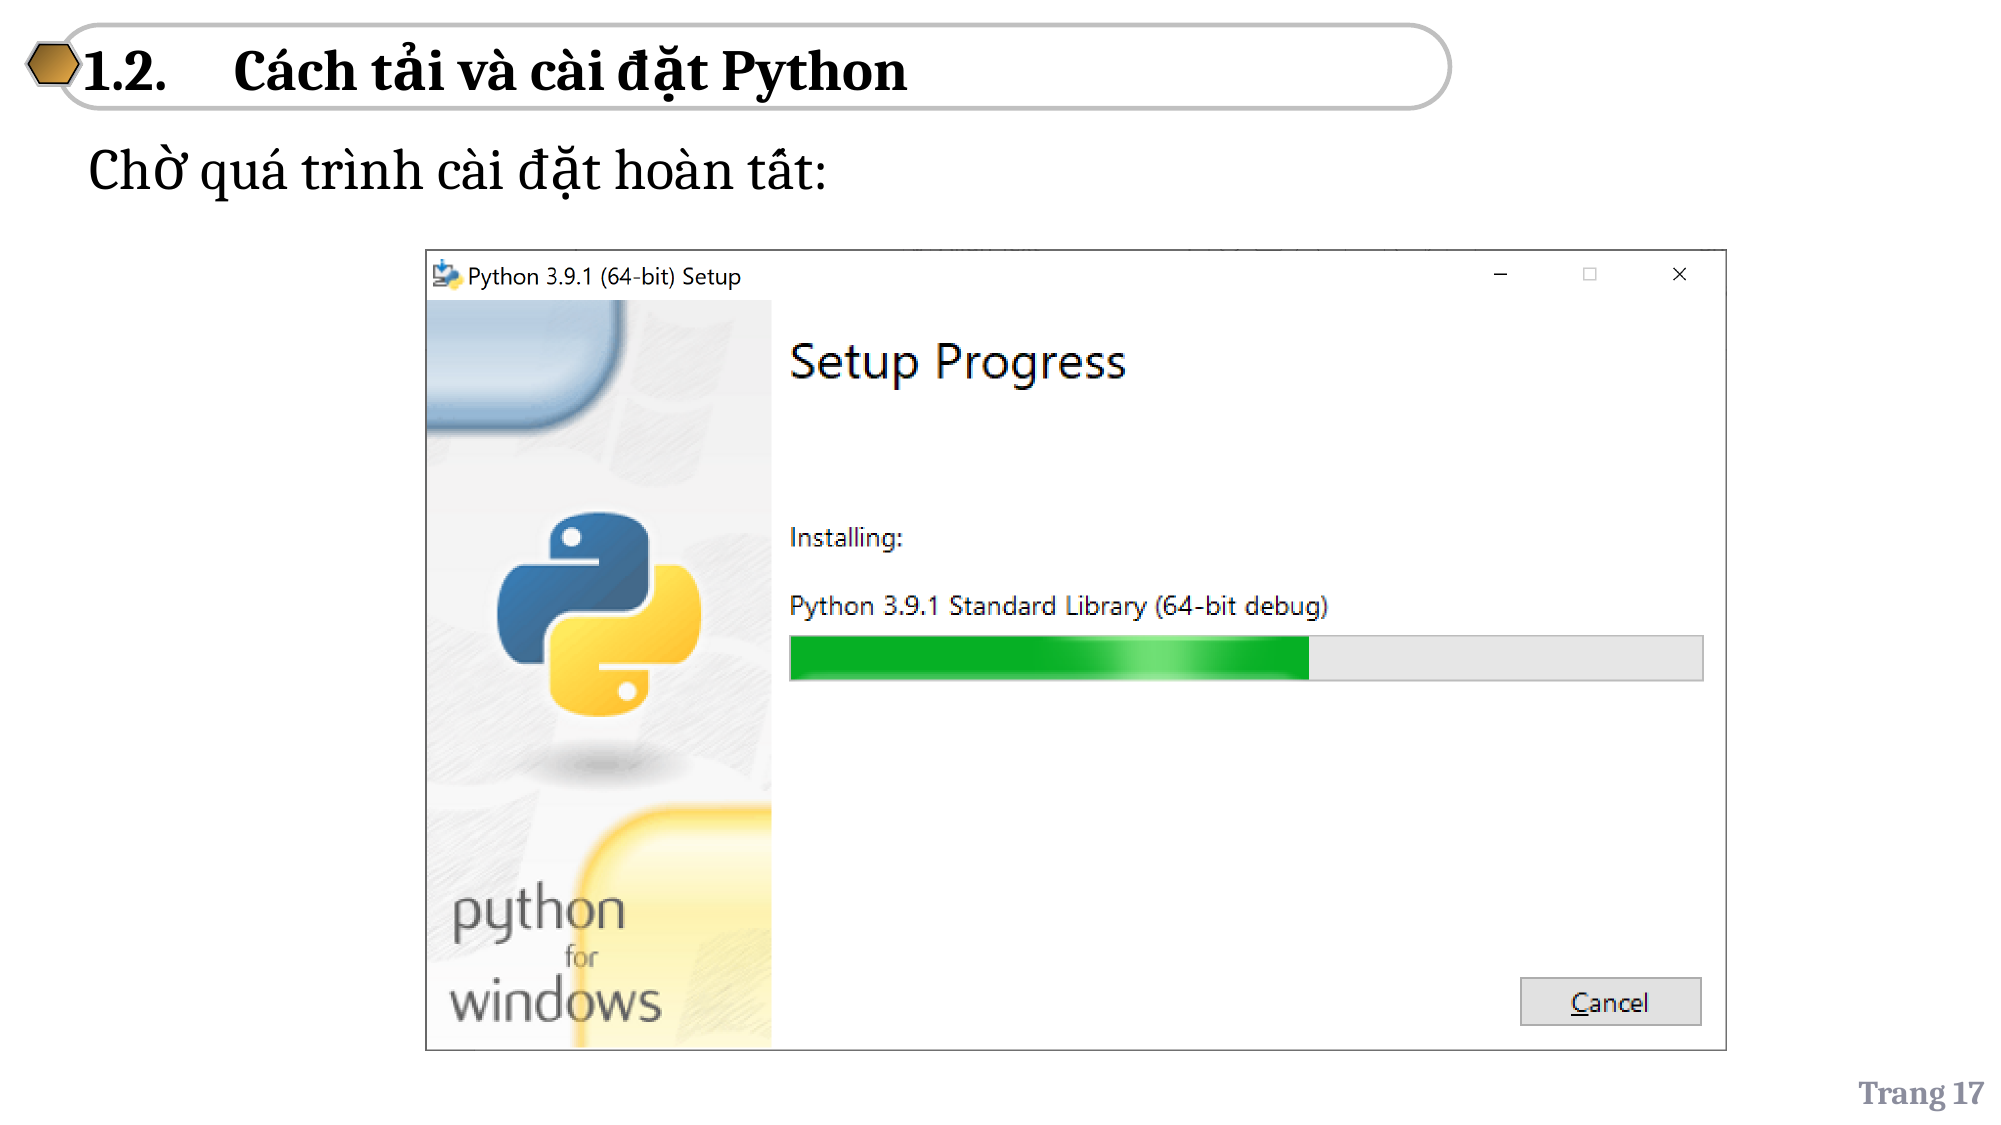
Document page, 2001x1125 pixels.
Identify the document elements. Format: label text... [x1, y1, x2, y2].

picture [424, 249, 1727, 1052]
text_box Chờ quá trình cài đặt hoàn tất: [74, 132, 1950, 993]
slide_number Trang 17 [1533, 1060, 2000, 1121]
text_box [24, 24, 1451, 109]
